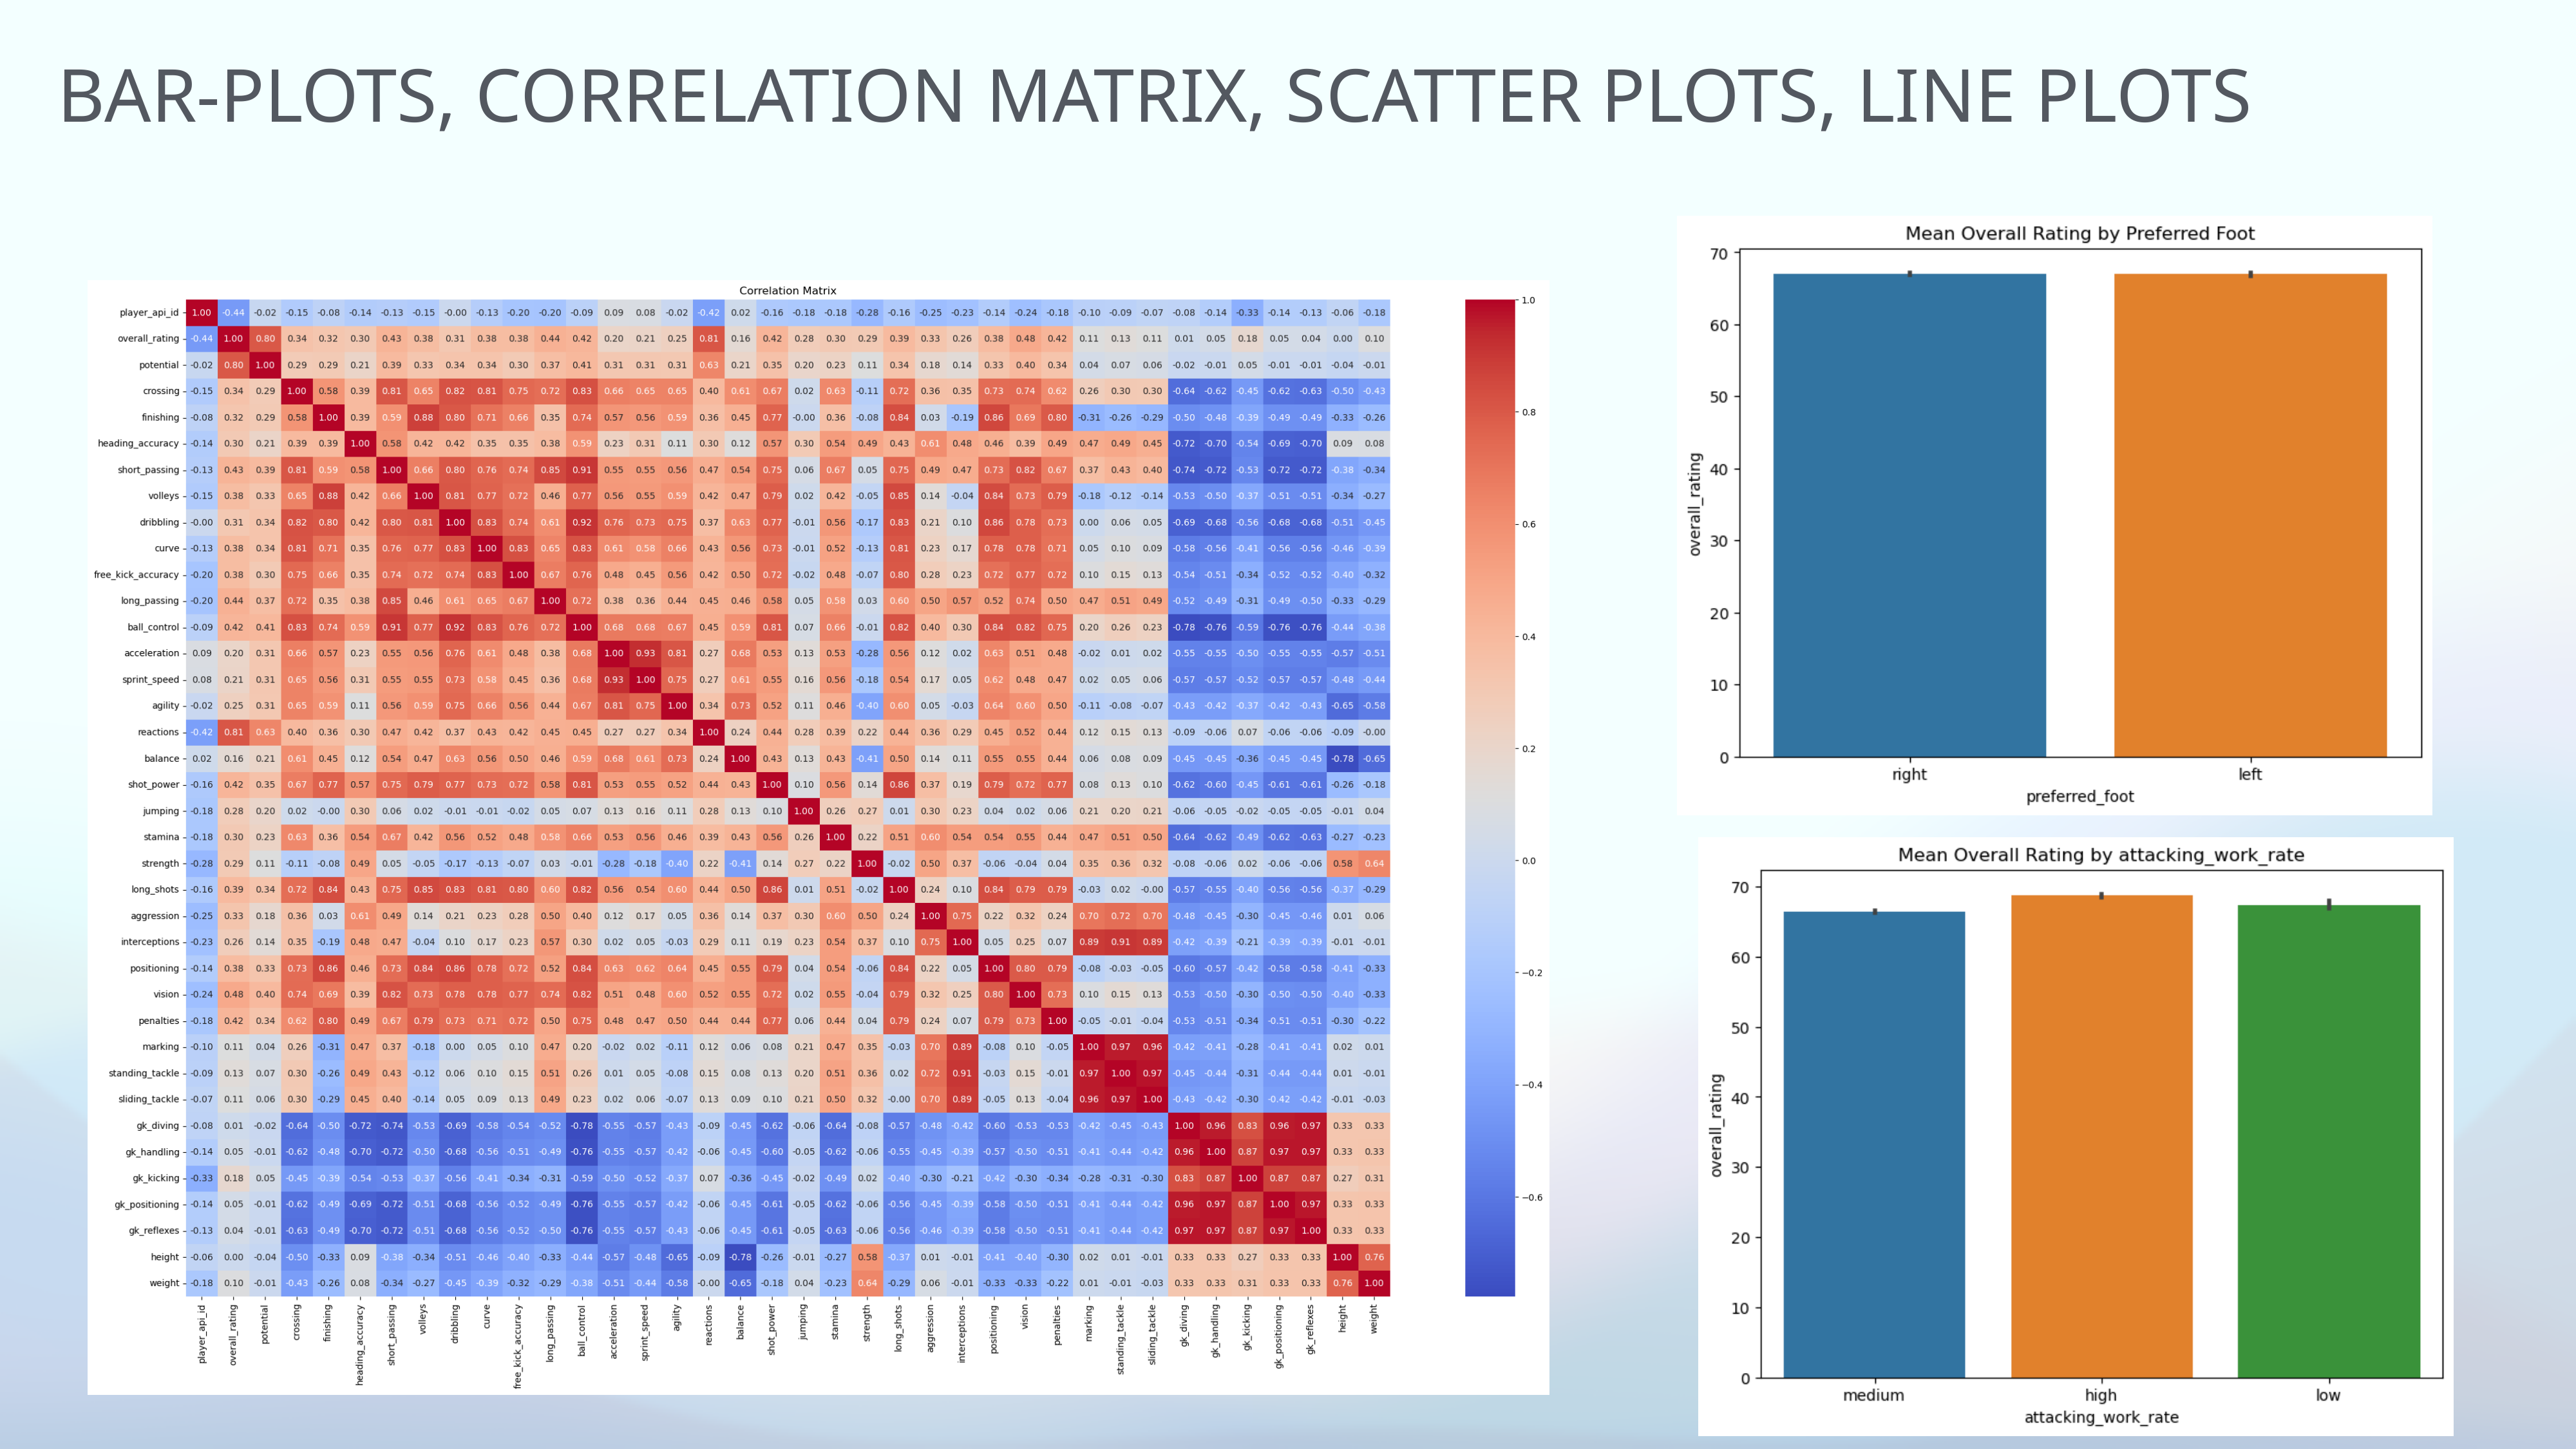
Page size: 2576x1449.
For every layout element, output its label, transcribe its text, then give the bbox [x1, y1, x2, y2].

picture [0, 0, 2576, 1449]
list BAR-PLOTS, CORRELATION MATRIX, SCATTER PLOTS, LINE PLOTS [52, 44, 2374, 151]
